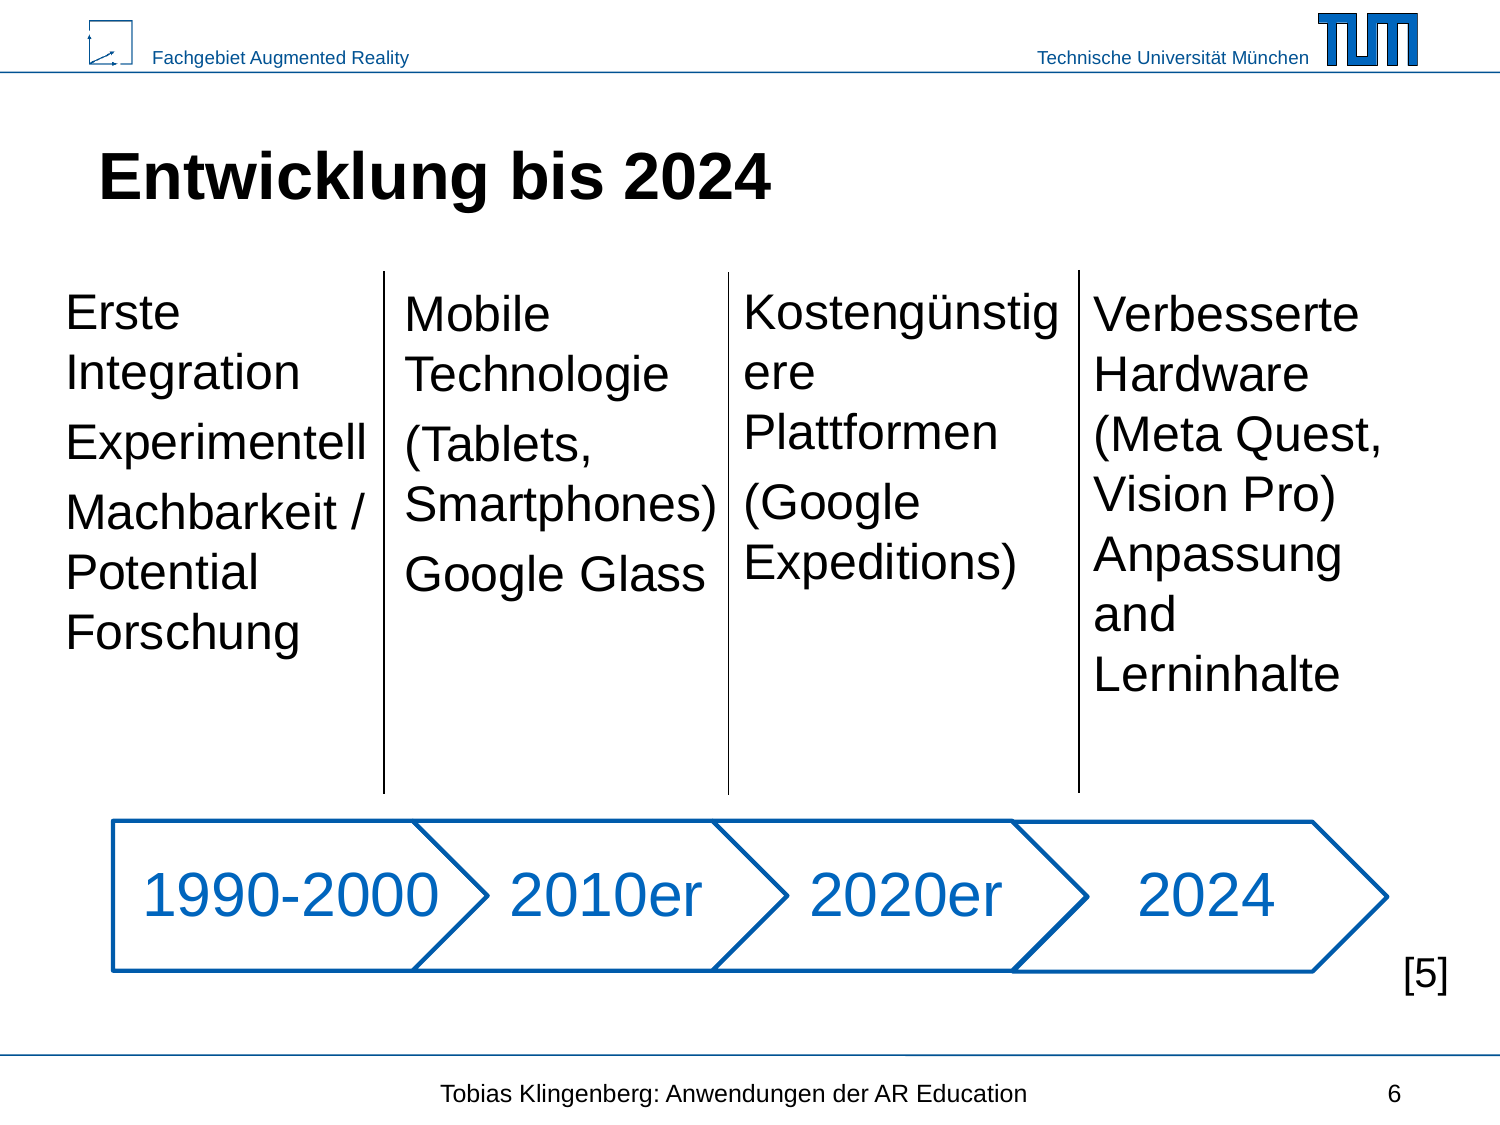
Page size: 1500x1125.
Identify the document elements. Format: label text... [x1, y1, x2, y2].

text_box Mobile Technologie (Tablets, Smartphones) Google Glass [389, 274, 728, 560]
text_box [112, 562, 1388, 1125]
text_box Kostengünstigere Plattformen (Google Expeditions) [729, 272, 1078, 560]
text_box Verbesserte Hardware (Meta Quest, Vision Pro) Anpassung and Lerninhalte [1082, 273, 1437, 794]
slide_number 6 [1391, 1067, 1417, 1118]
list Erste Integration Experimentell Machbarkeit / Potential Forschung [50, 272, 383, 793]
title Entwicklung bis 2024 [83, 120, 1417, 221]
text_box [5] [1391, 938, 1464, 1004]
picture [83, 14, 136, 68]
